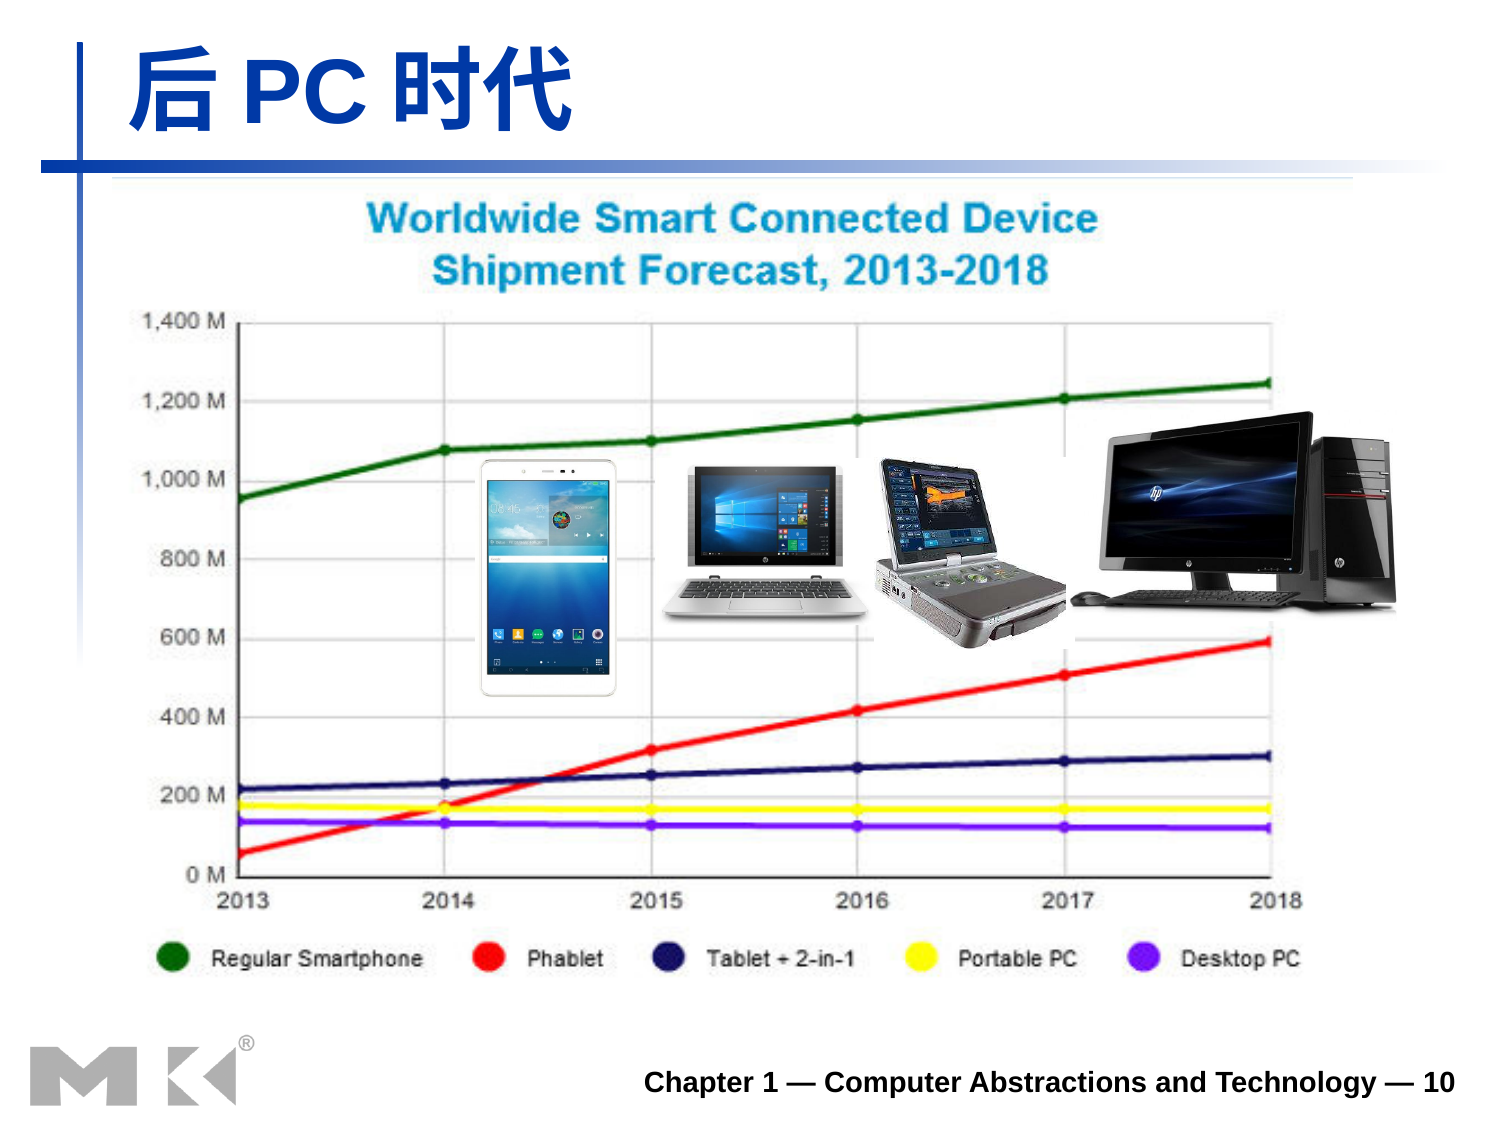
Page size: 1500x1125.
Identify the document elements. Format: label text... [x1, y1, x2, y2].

text_box IF [612, 161, 617, 173]
text_box Di [793, 161, 797, 173]
text_box Di [815, 161, 819, 173]
text_box [436, 161, 440, 173]
title 后PC时代 [111, 0, 1468, 150]
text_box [722, 161, 726, 173]
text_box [700, 161, 706, 173]
footer Chapter 1 — Computer Abstractions and Technology — 10 [277, 1046, 1471, 1106]
picture [29, 1034, 255, 1106]
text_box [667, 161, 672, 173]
picture [111, 177, 1397, 1019]
